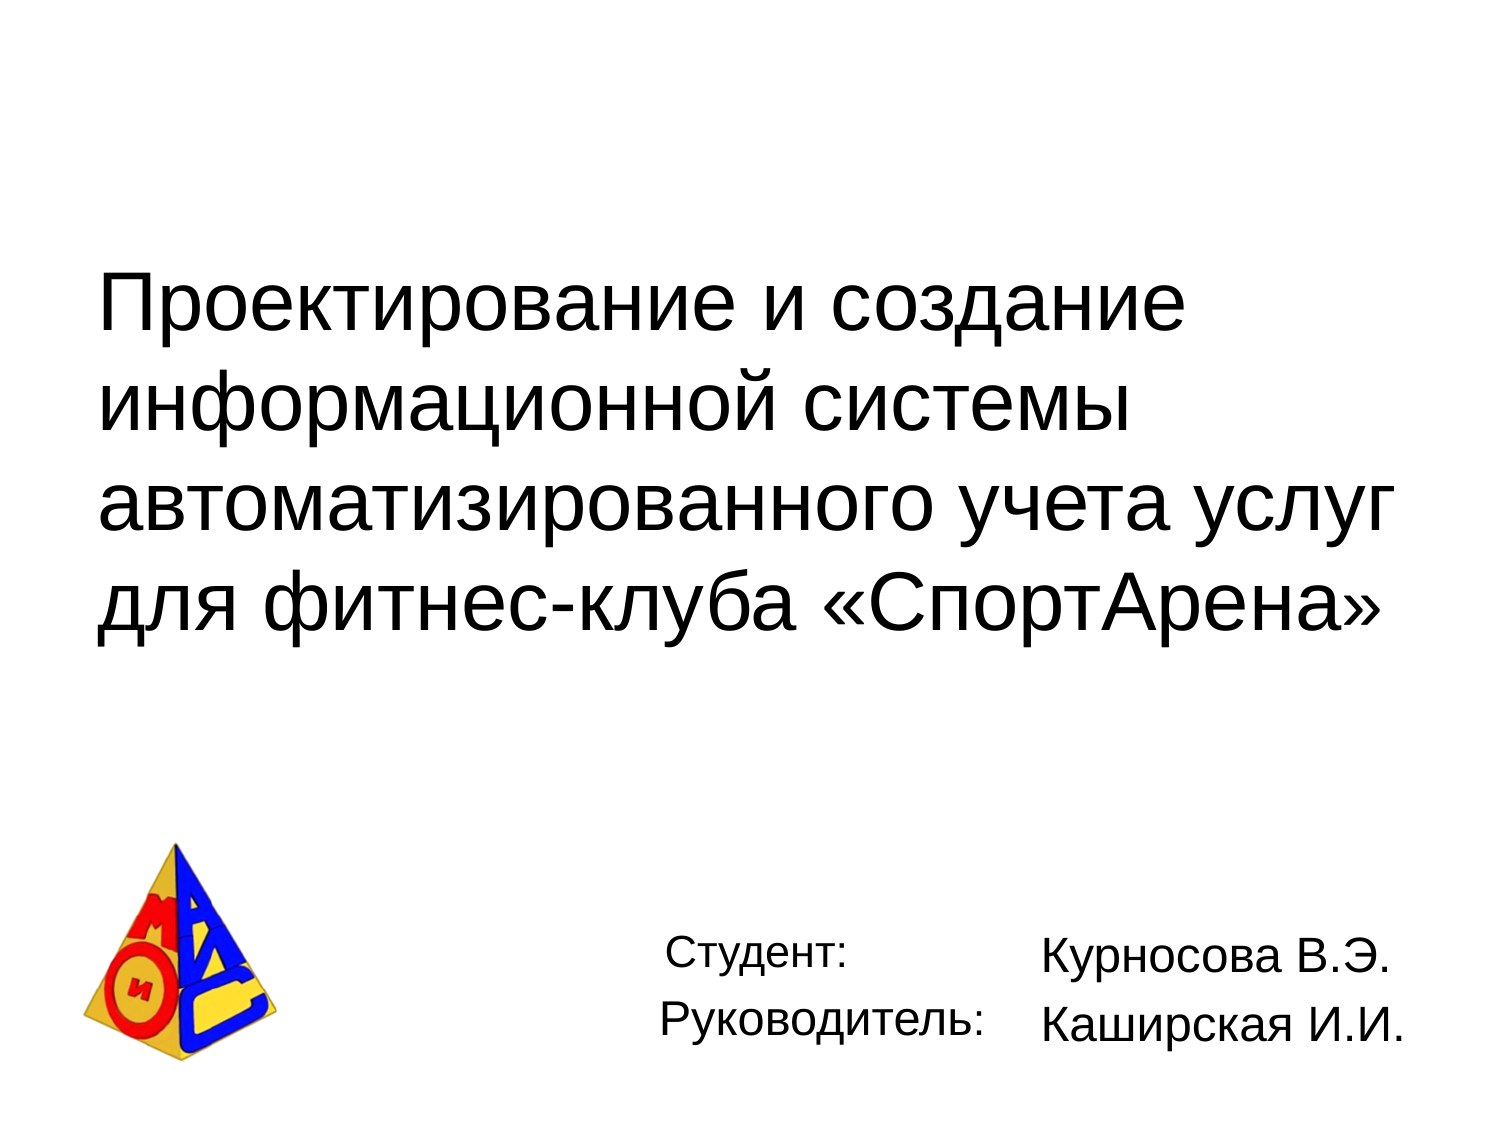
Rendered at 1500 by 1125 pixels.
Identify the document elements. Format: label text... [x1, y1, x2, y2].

text_box Студент: Руководитель: [610, 915, 1001, 1089]
subtitle Курносова В.Э. Каширская И.И. [1025, 915, 1425, 1067]
title Проектирование и создание информационной системы автоматизированного учета услуг для фитнес-клуба «СпортАрена» [82, 163, 1425, 732]
picture [81, 841, 277, 1062]
